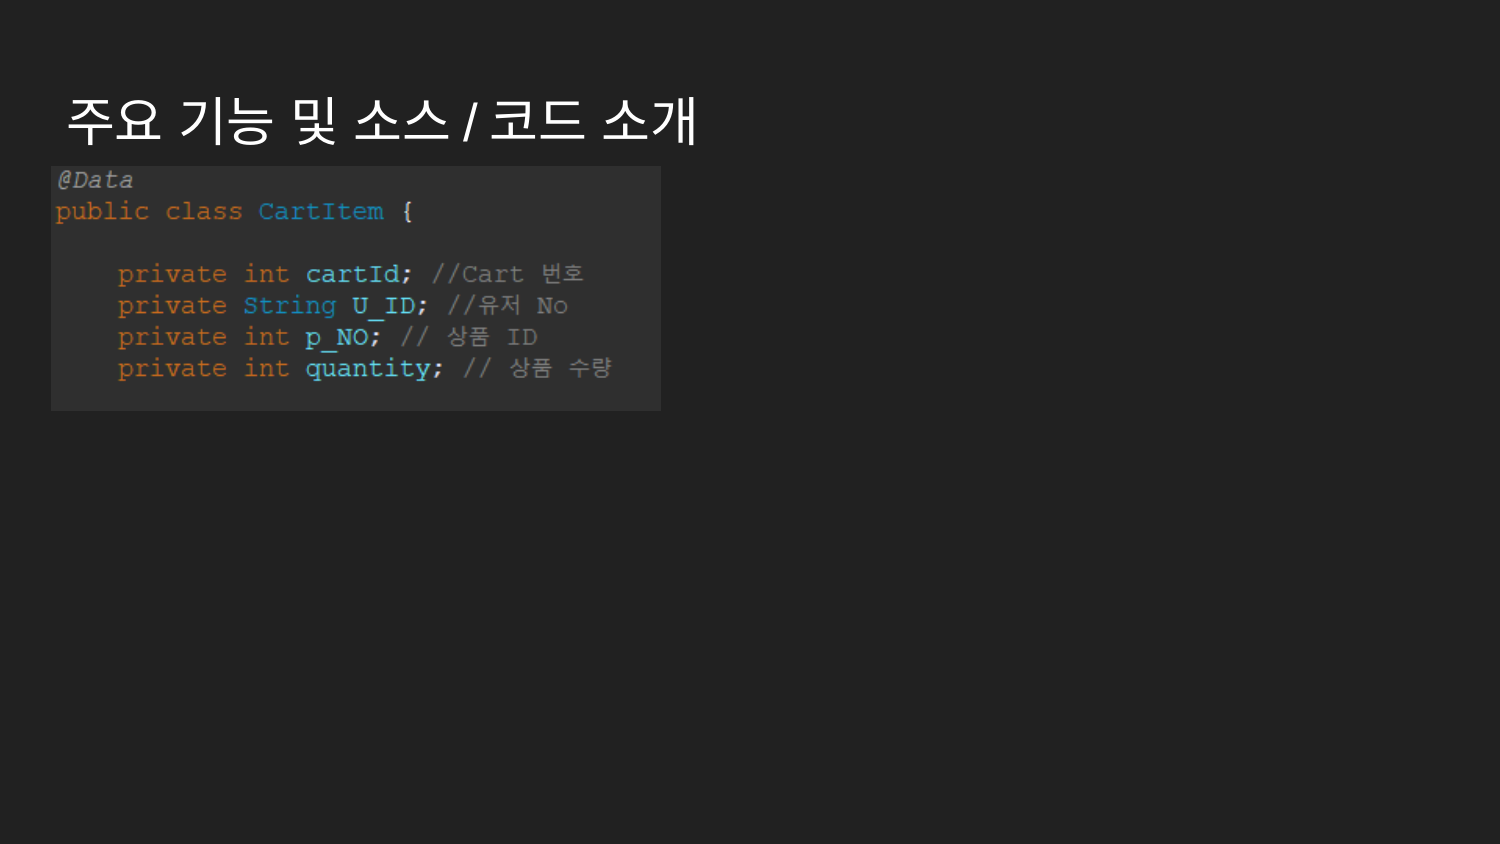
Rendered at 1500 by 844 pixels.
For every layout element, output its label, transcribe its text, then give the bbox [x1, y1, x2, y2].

title 주요 기능 및 소스/코드 소개 [51, 72, 1449, 167]
picture [50, 166, 661, 411]
